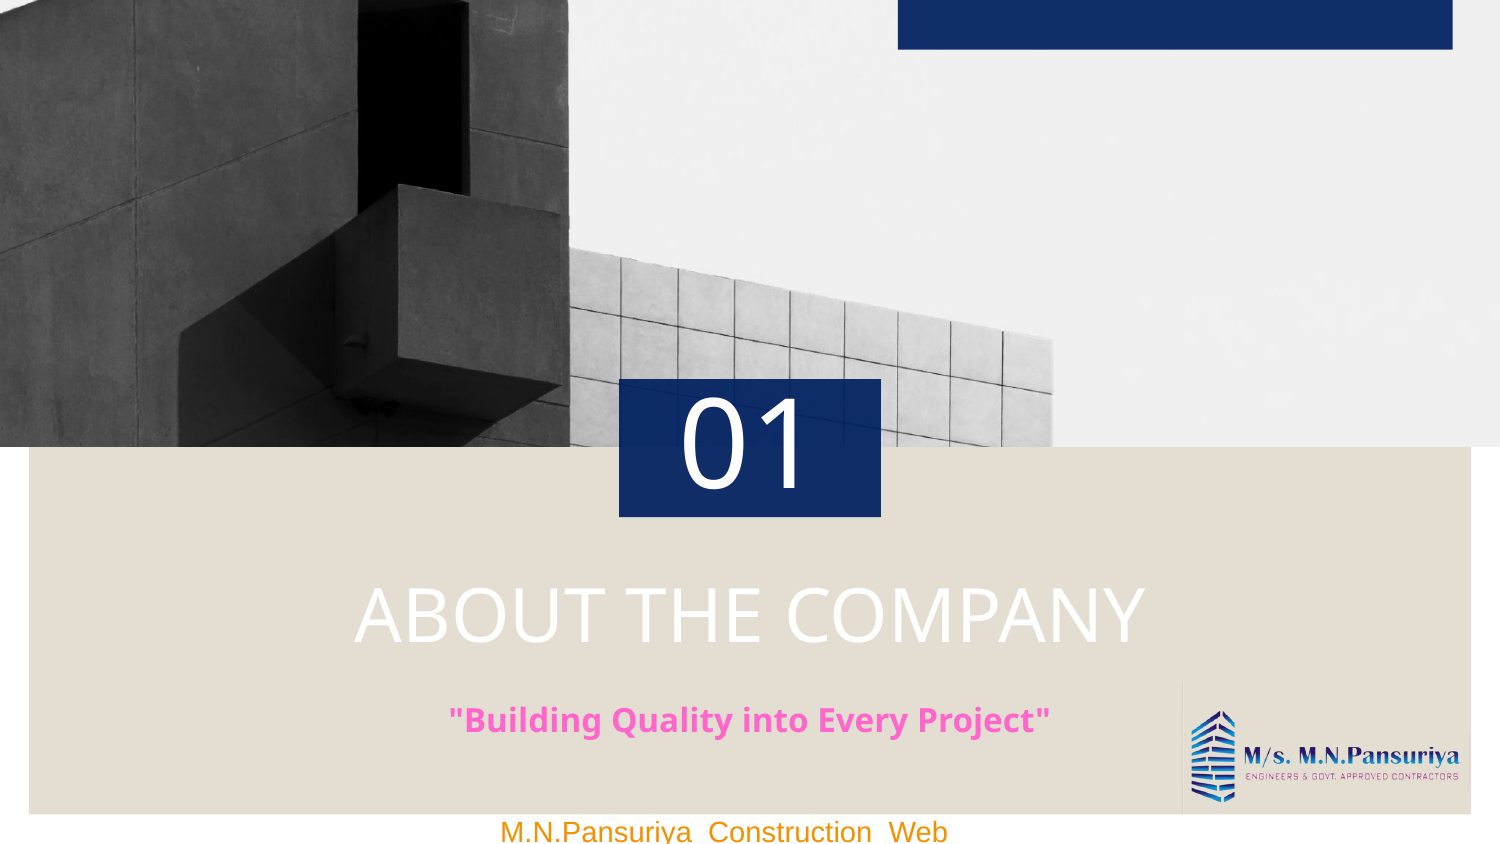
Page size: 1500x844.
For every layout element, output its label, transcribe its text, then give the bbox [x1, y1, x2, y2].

picture [1180, 624, 1471, 844]
title ABOUT THE COMPANY [310, 536, 1190, 675]
text_box M.N.Pansuriya_Construction_Web [212, 805, 1174, 844]
picture [0, 0, 1500, 447]
subtitle "Building Quality into Every Project" [310, 683, 1174, 747]
title 01 [619, 454, 881, 518]
